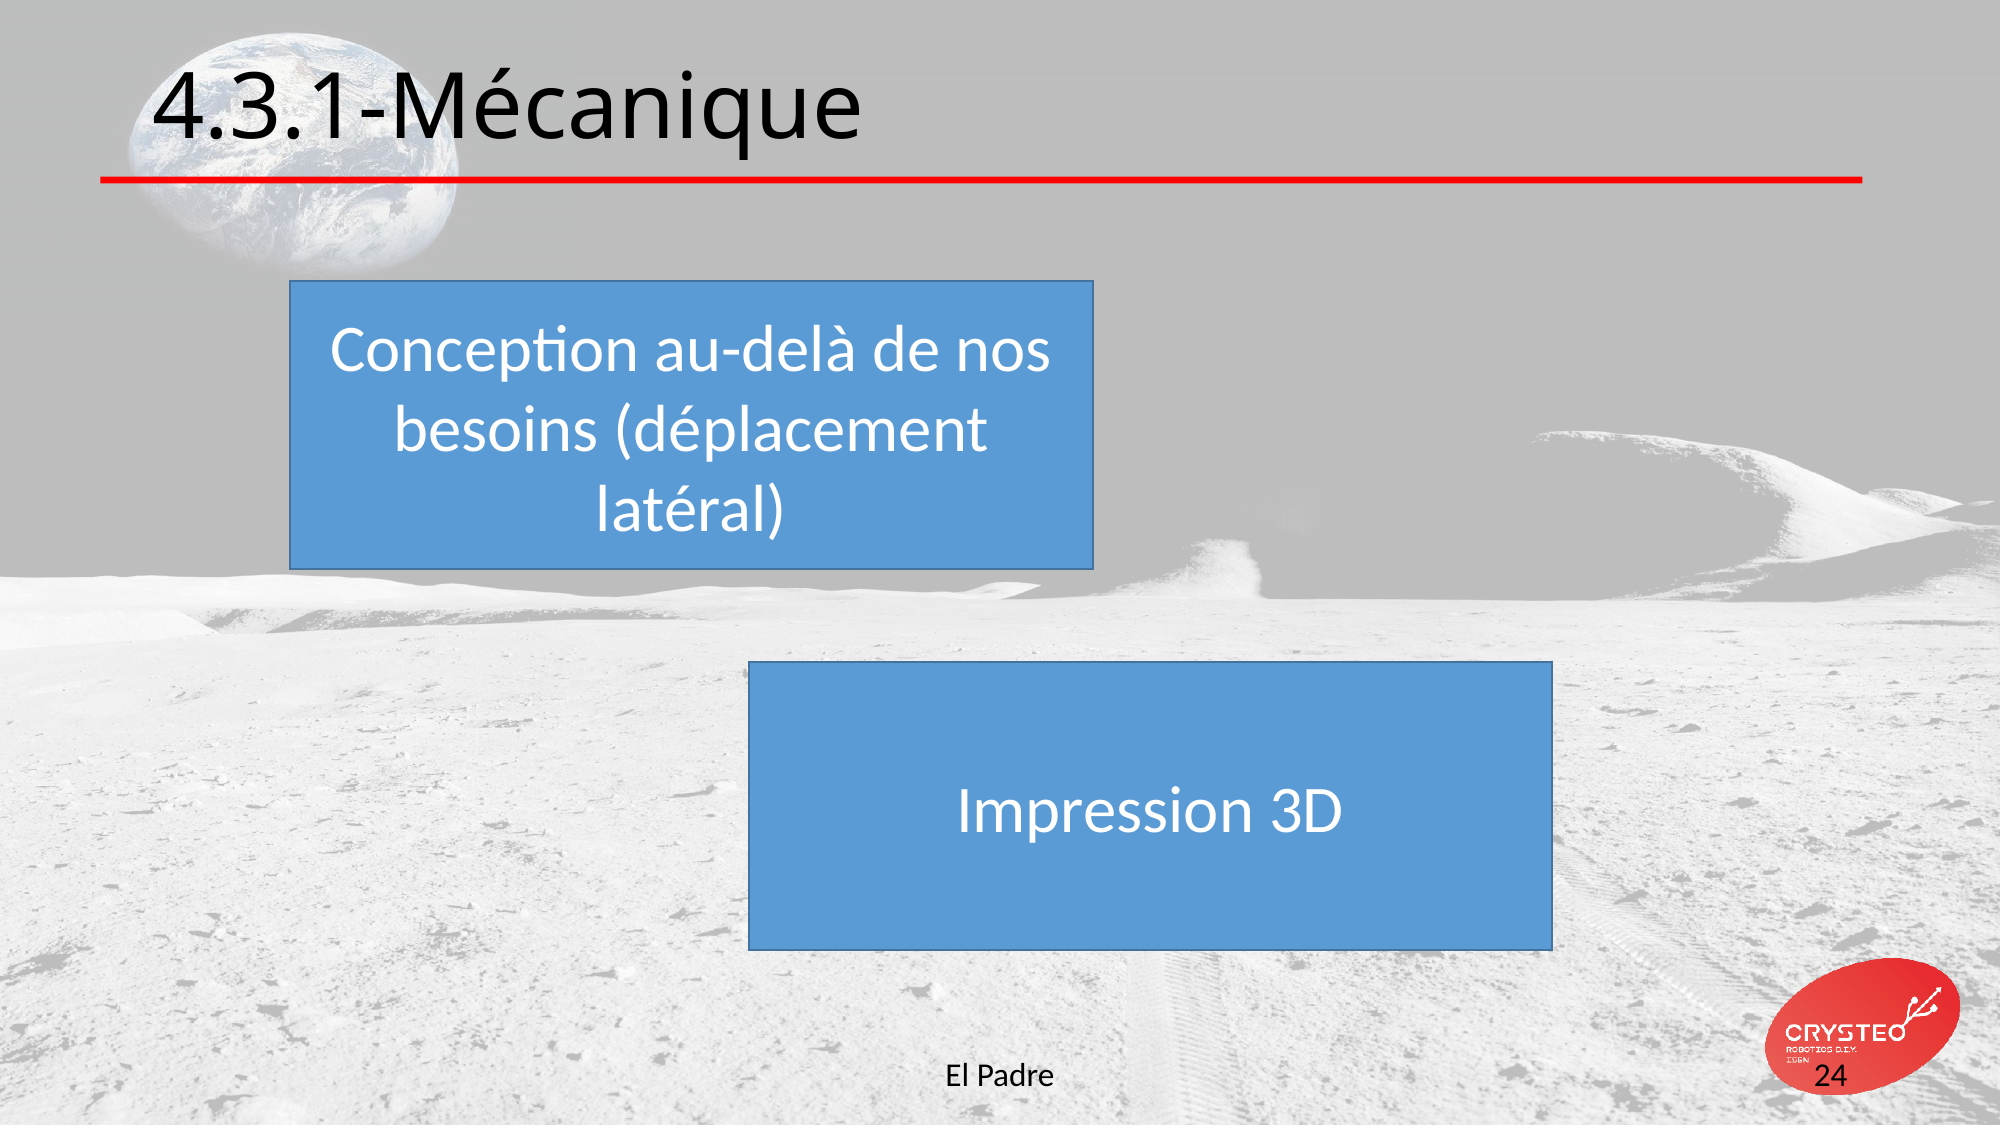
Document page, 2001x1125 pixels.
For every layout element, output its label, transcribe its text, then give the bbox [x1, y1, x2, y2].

text_box Conception au-delà de nos besoins (déplacement latéral) [289, 280, 1094, 570]
slide_number 24 [1412, 1042, 1863, 1103]
text_box 4.3.1-Mécanique [137, 181, 1863, 218]
picture [1765, 958, 1960, 1095]
text_box Impression 3D [748, 661, 1553, 951]
footer El Padre [662, 1042, 1338, 1103]
text_box 4.3.1-Mécanique [137, 0, 1863, 179]
